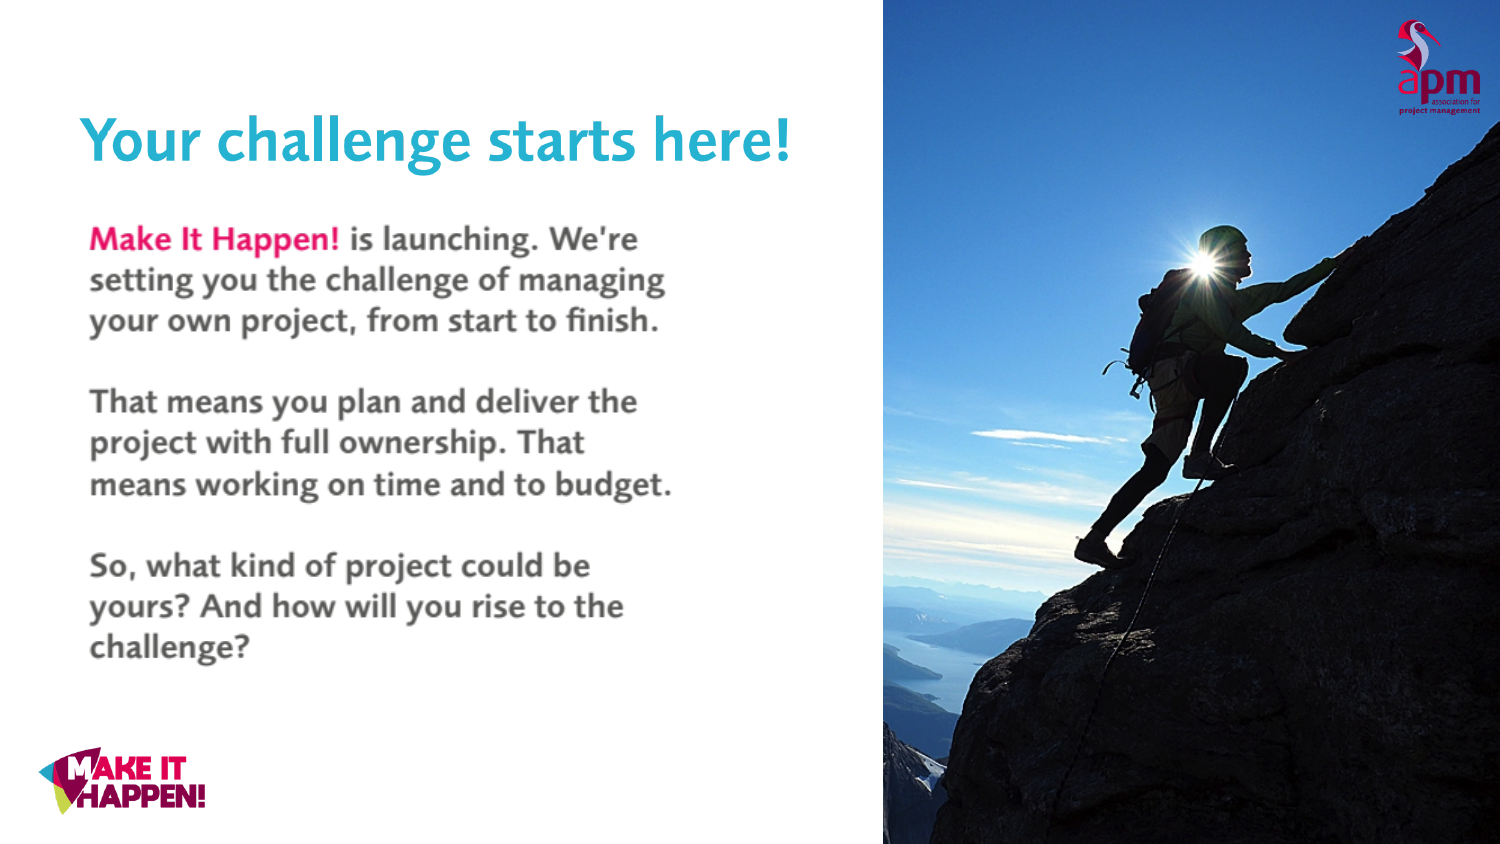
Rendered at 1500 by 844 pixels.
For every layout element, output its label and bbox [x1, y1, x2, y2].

picture [883, 0, 1500, 844]
picture [68, 100, 856, 191]
picture [38, 211, 710, 816]
